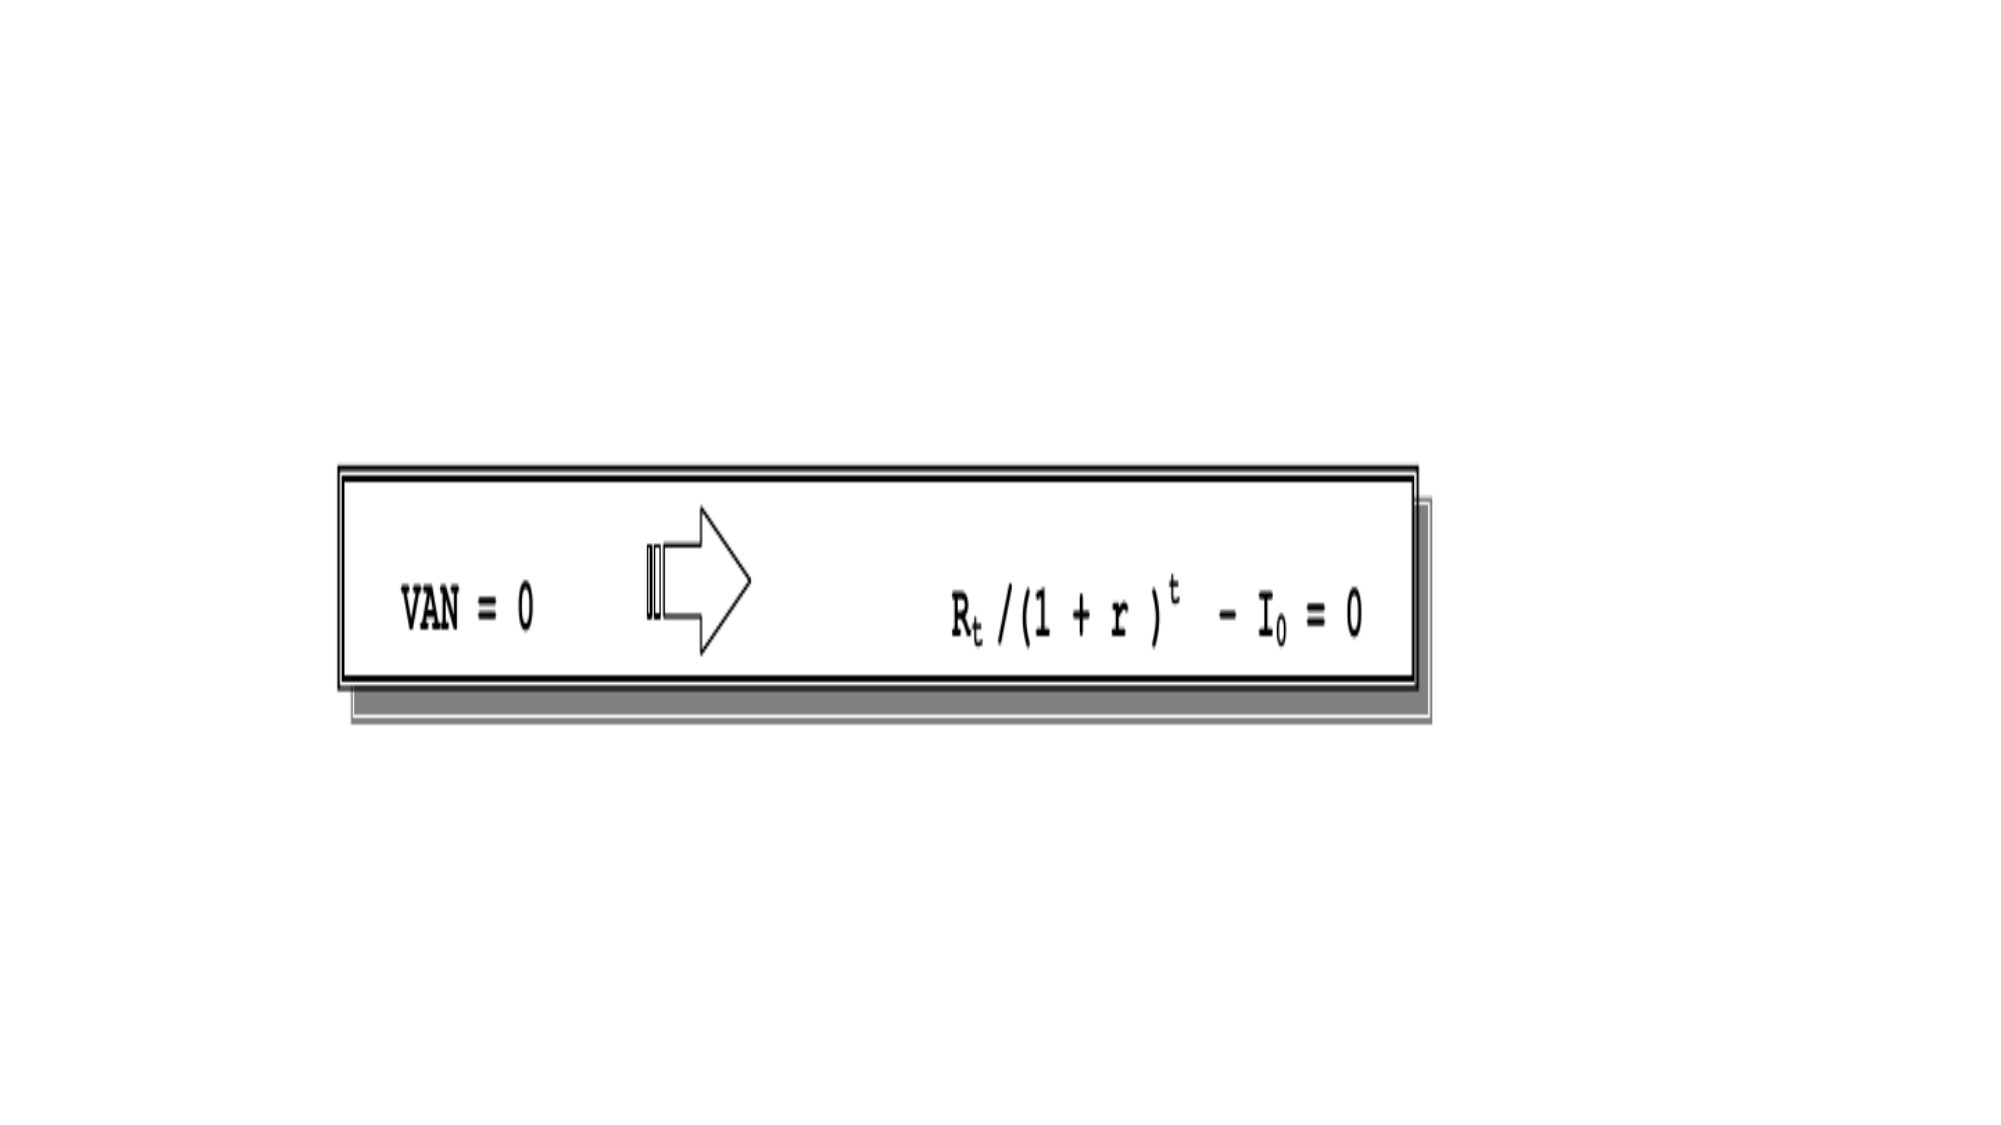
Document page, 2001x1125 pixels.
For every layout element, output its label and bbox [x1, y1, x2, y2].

picture [328, 457, 1481, 742]
